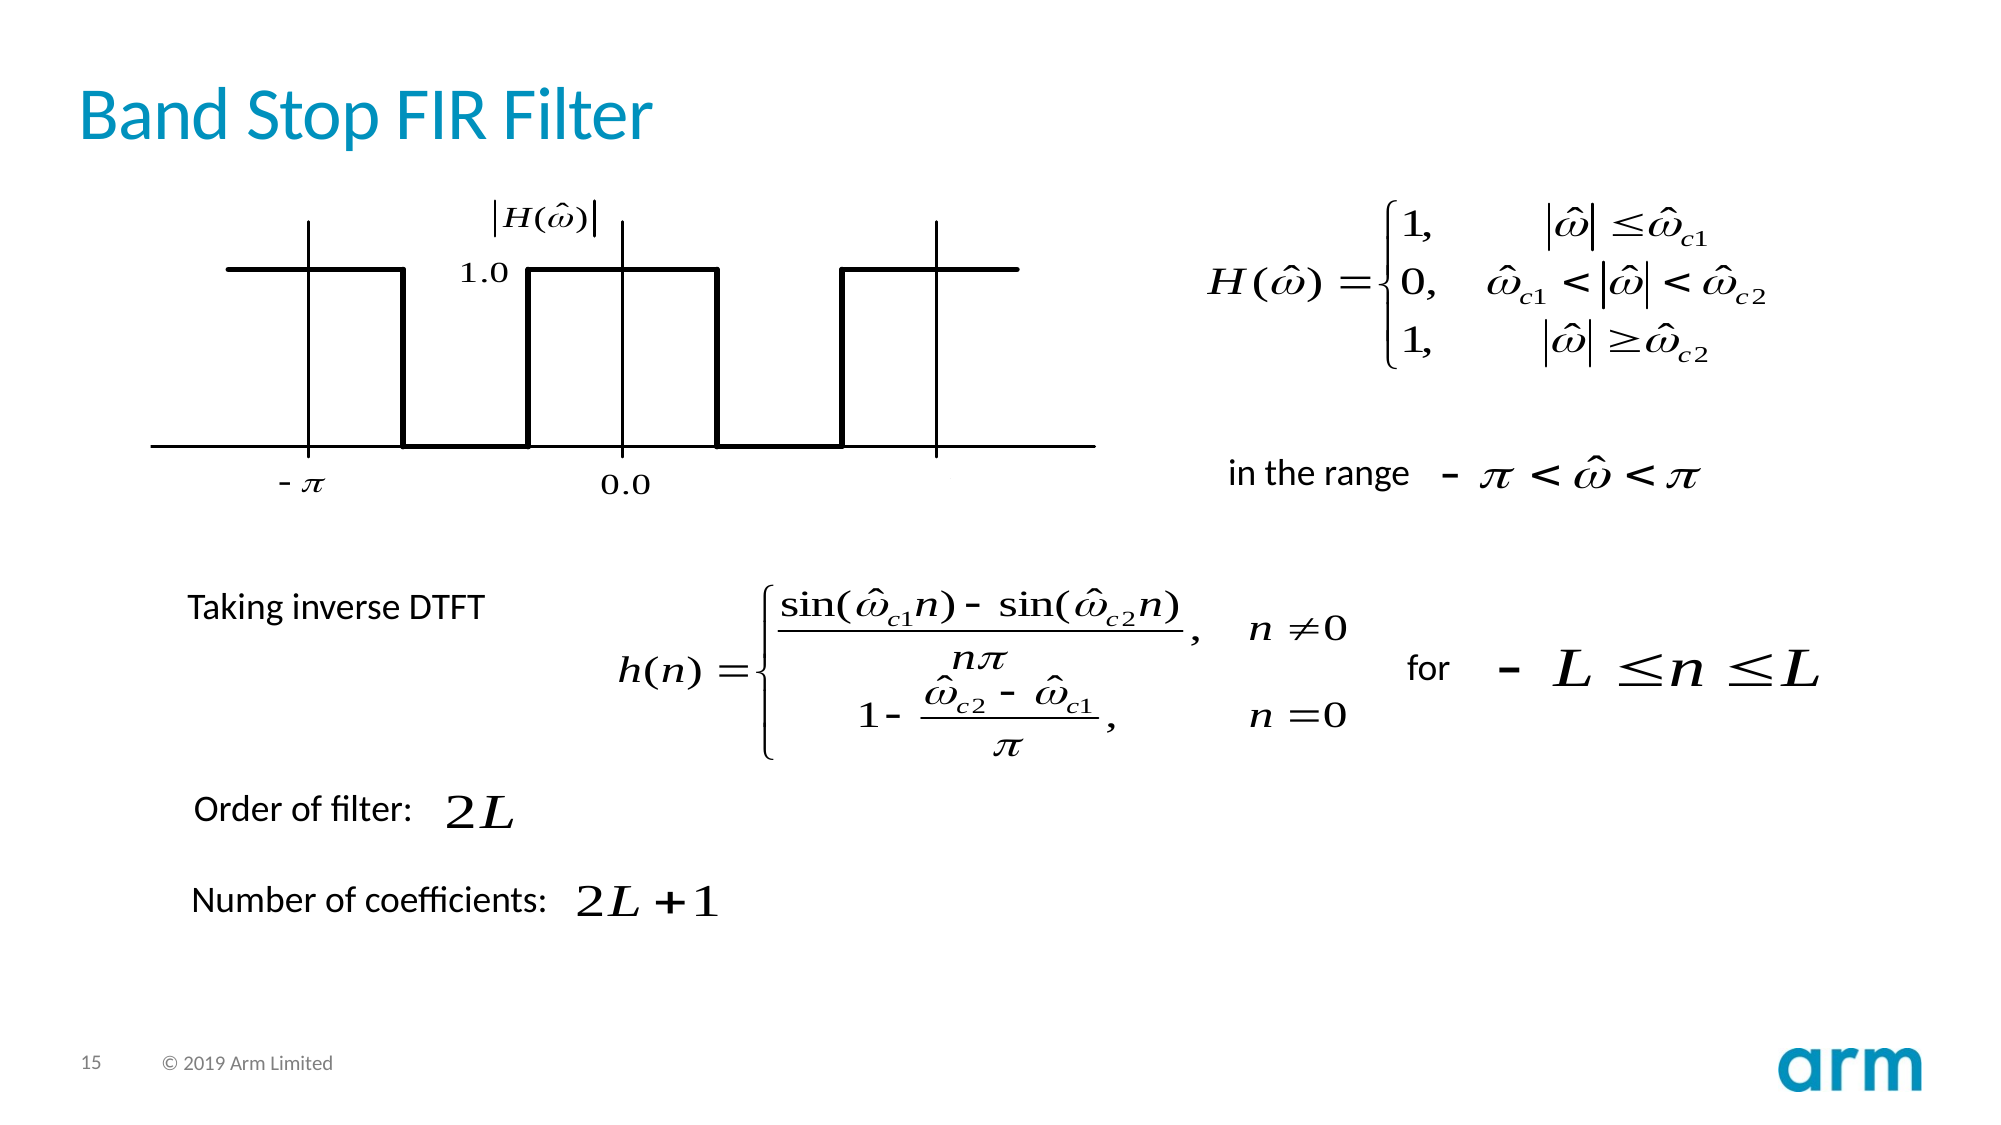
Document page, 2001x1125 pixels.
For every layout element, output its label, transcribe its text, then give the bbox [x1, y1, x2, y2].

picture [1911, 1048, 1922, 1062]
title Band Stop FIR Filter [78, 78, 1922, 186]
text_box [565, 874, 728, 924]
text_box for [1392, 635, 1466, 696]
picture [150, 198, 1159, 505]
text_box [610, 576, 1356, 769]
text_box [434, 783, 527, 837]
picture [1889, 1048, 1903, 1053]
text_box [1198, 191, 1779, 379]
picture [1788, 1056, 1812, 1083]
picture [1778, 1048, 1794, 1067]
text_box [1486, 635, 1838, 701]
text_box Order of filter: [179, 776, 429, 836]
text_box Taking inverse DTFT [172, 574, 501, 635]
picture [1803, 1048, 1922, 1092]
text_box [1432, 445, 1716, 499]
text_box in the range [1213, 440, 1426, 501]
picture [1778, 1072, 1794, 1092]
text_box Number of coefficients: [176, 867, 564, 927]
